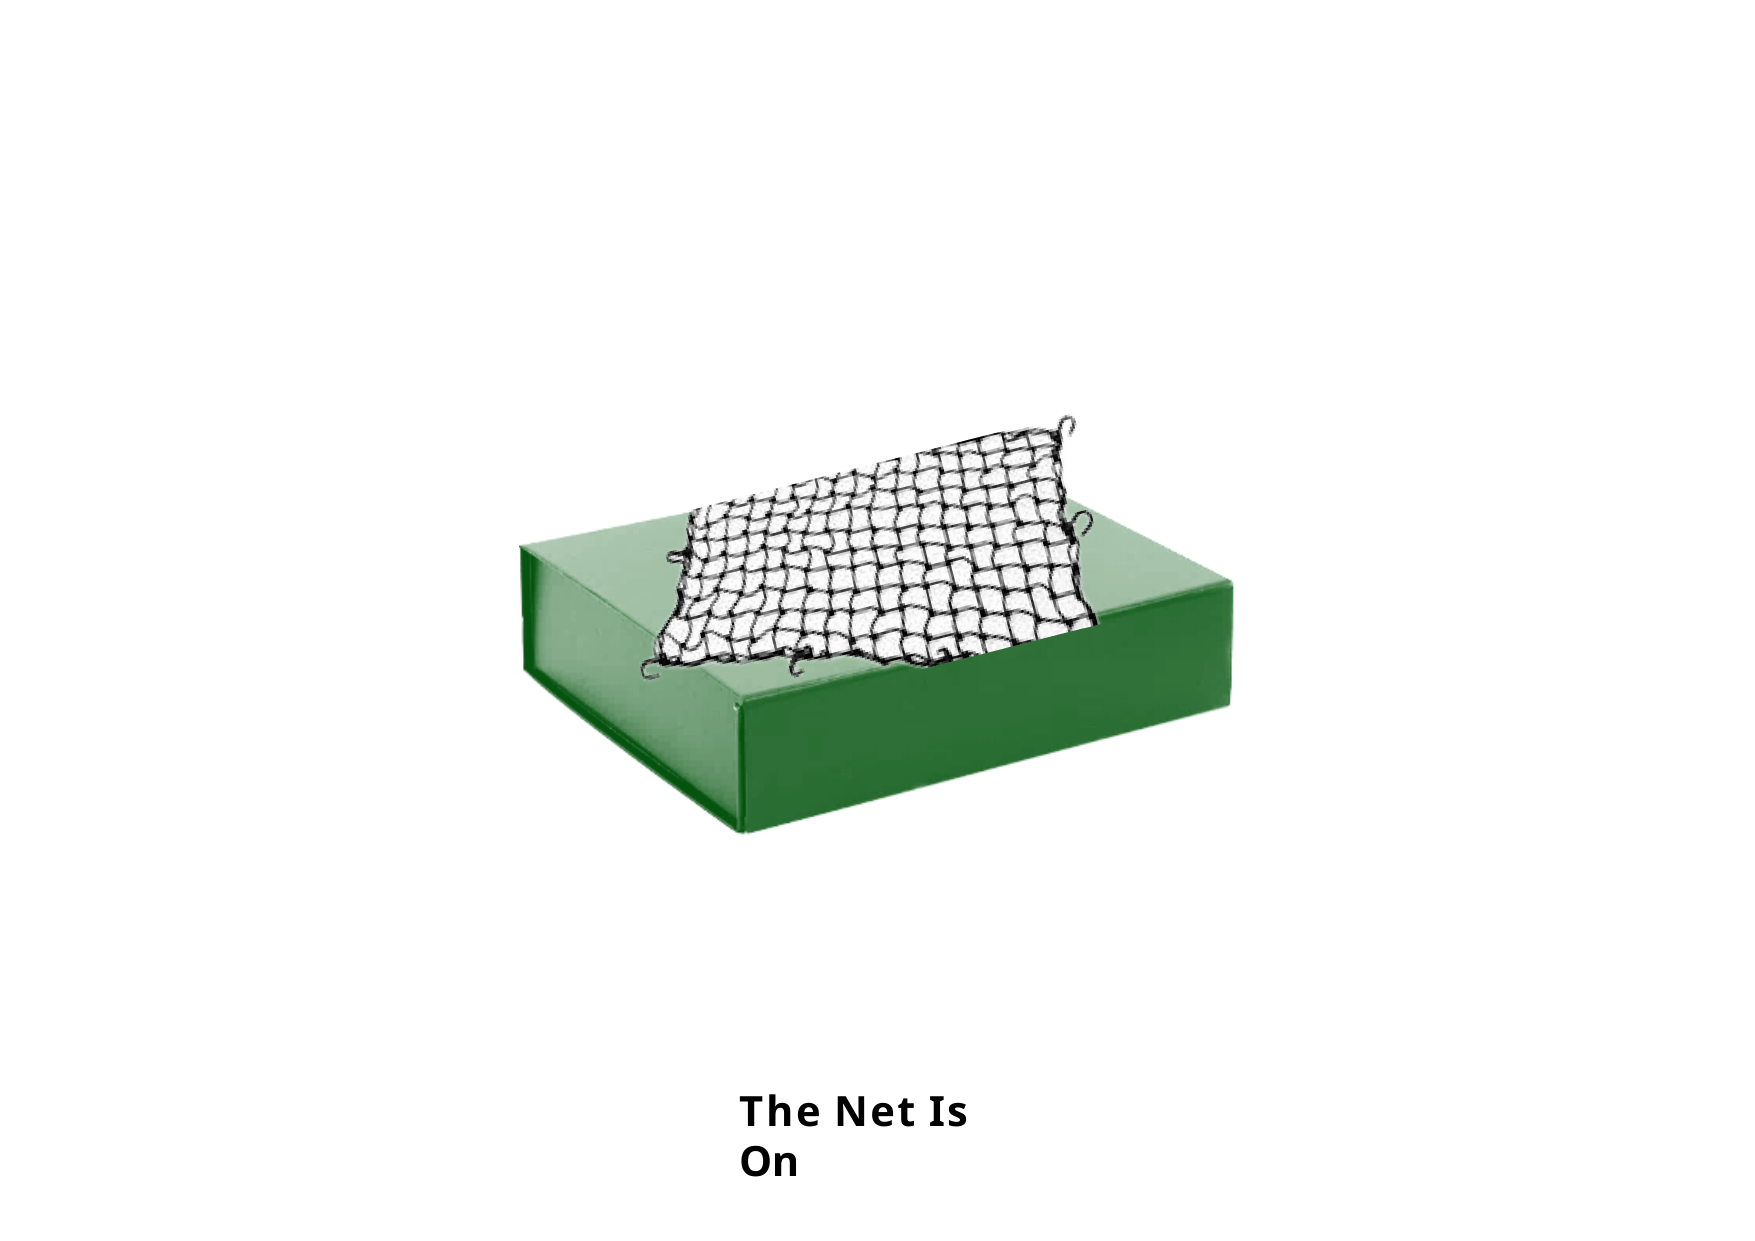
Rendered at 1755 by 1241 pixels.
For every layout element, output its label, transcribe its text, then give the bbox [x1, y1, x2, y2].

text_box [519, 404, 1235, 836]
text_box The Net Is On [737, 1082, 1017, 1185]
